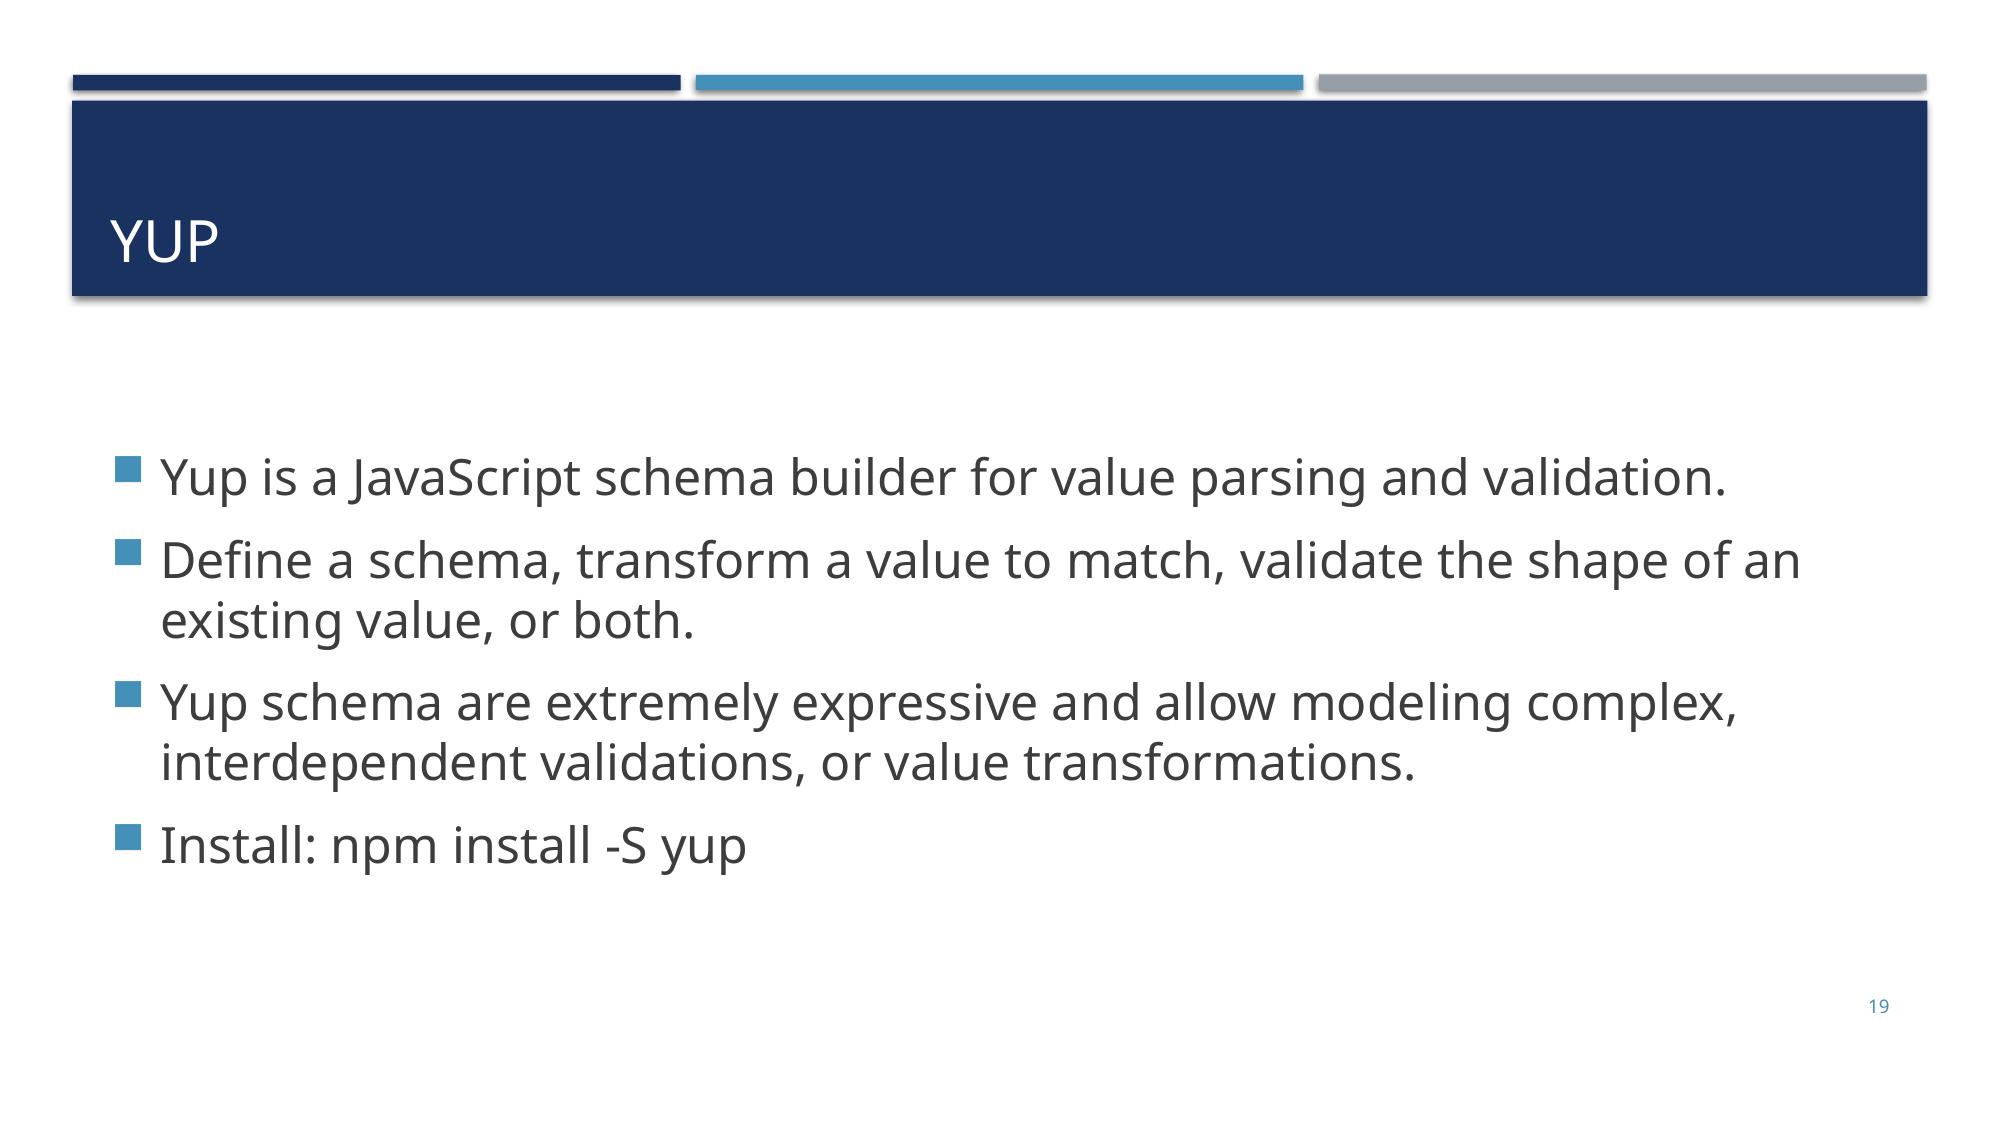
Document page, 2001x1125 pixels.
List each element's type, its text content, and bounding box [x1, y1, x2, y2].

list Yup is a JavaScript schema builder for value parsing and validation. Define a schema, transform a value to match, validate the shape of an existing value, or both. Yup schema are extremely expressive and allow modeling complex, interdependent validations, or value transformations. Install: npm install -S yup [95, 357, 1905, 962]
title Yup [95, 115, 1905, 282]
slide_number 19 [1732, 977, 1905, 1037]
